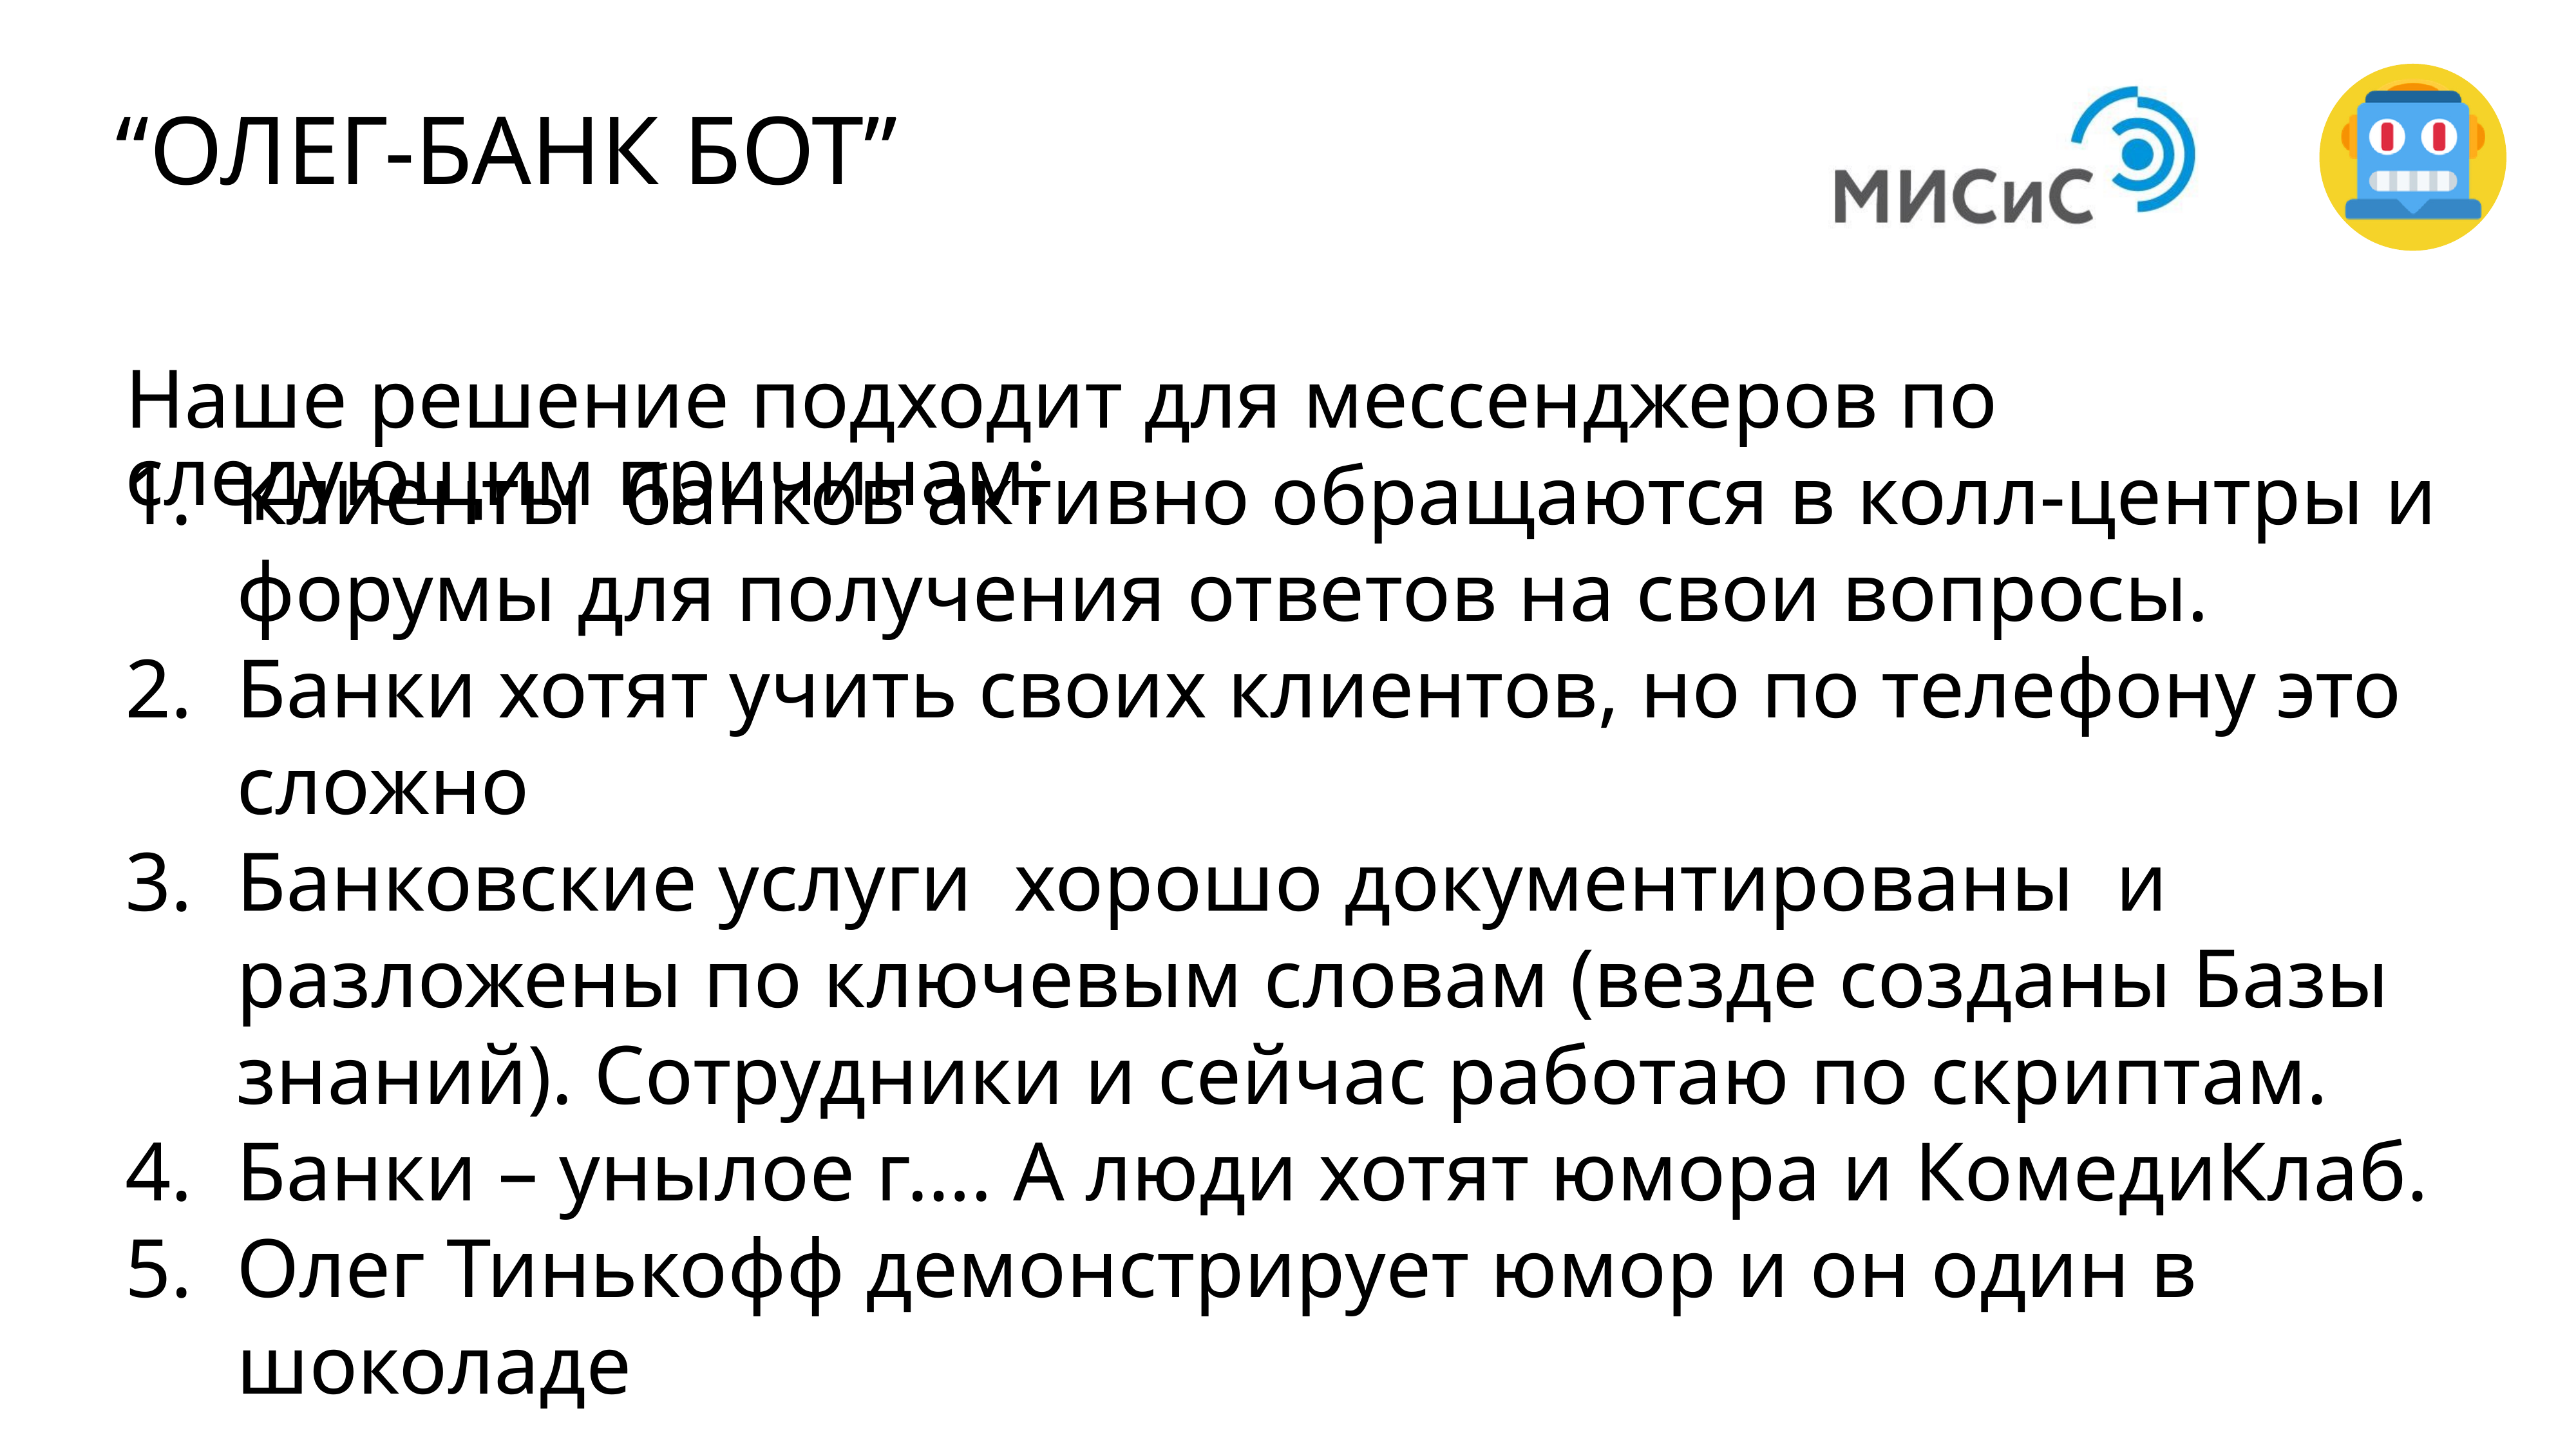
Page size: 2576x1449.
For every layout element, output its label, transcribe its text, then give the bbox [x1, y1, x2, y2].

text_box Наше решение подходит для мессенджеров по следующим причинам: [117, 358, 2459, 436]
text_box “ОЛЕГ-БАНК БОТ” [108, 104, 906, 210]
picture [2319, 63, 2507, 251]
picture [1821, 71, 2207, 243]
text_box Клиенты банков активно обращаются в колл-центры и форумы для получения ответов на свои вопросы. Банки хотят учить своих клиентов, но по телефону это сложно Банковские услуги хорошо документированы и разложены по ключевым словам (везде созданы Базы знаний). Сотрудники и сейчас работаю по скриптам. Банки – унылое г…. А люди хотят юмора и КомедиКлаб. Олег Тинькофф демонстрирует юмор и он один в шоколаде [117, 436, 2506, 1417]
